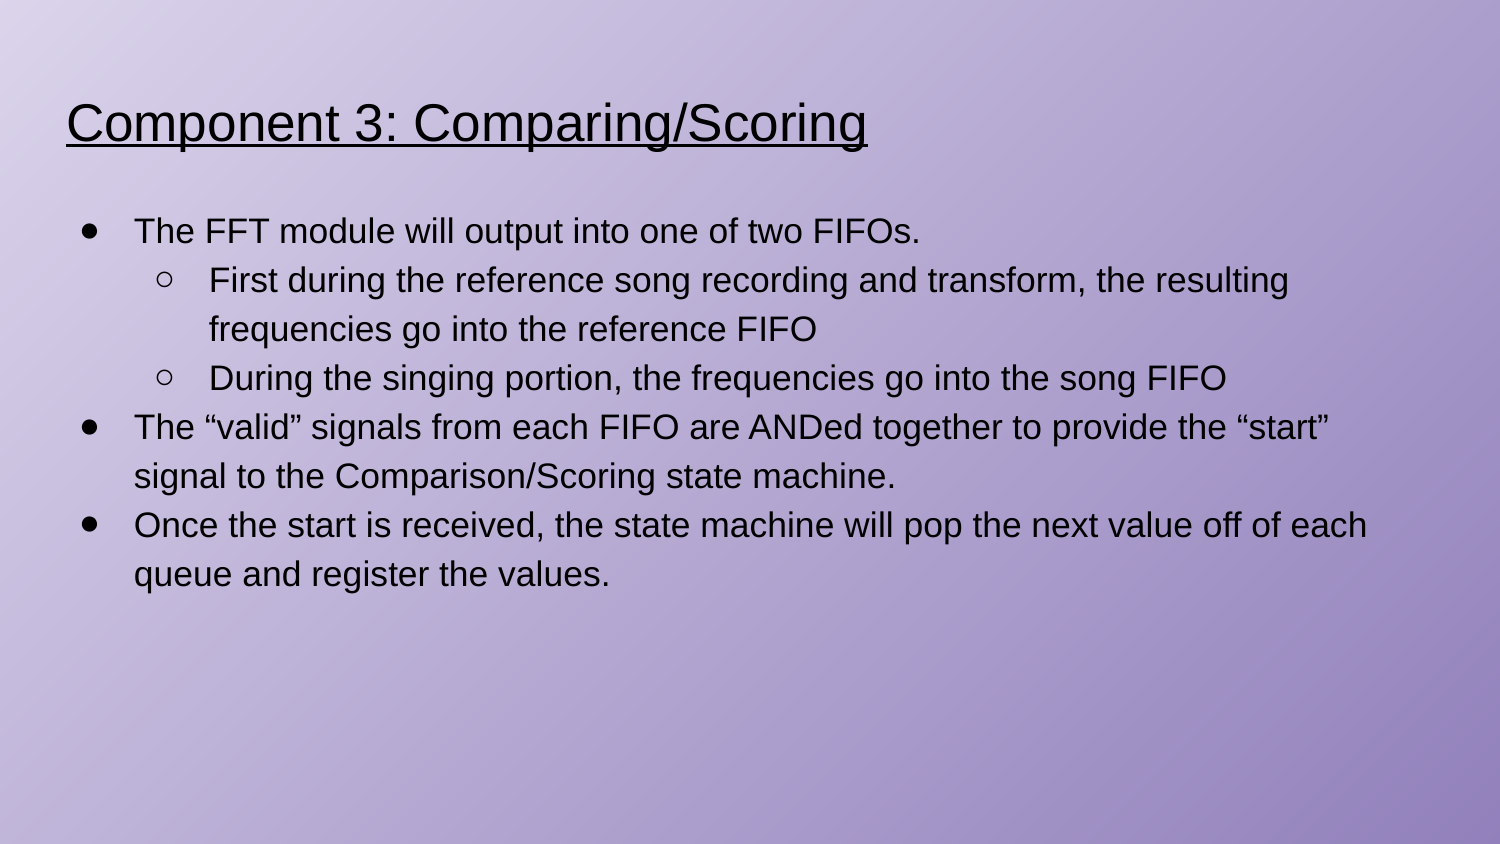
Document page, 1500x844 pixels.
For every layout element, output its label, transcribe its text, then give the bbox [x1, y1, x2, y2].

title Component 3: Comparing/Scoring [51, 72, 1449, 167]
list The FFT module will output into one of two FIFOs. First during the reference song recording and transform, the resulting frequencies go into the reference FIFO During the singing portion, the frequencies go into the song FIFO The “valid” signals from each FIFO are ANDed together to provide the “start” signal to the Comparison/Scoring state machine. Once the start is received, the state machine will pop the next value off of each queue and register the values. [43, 186, 1442, 763]
